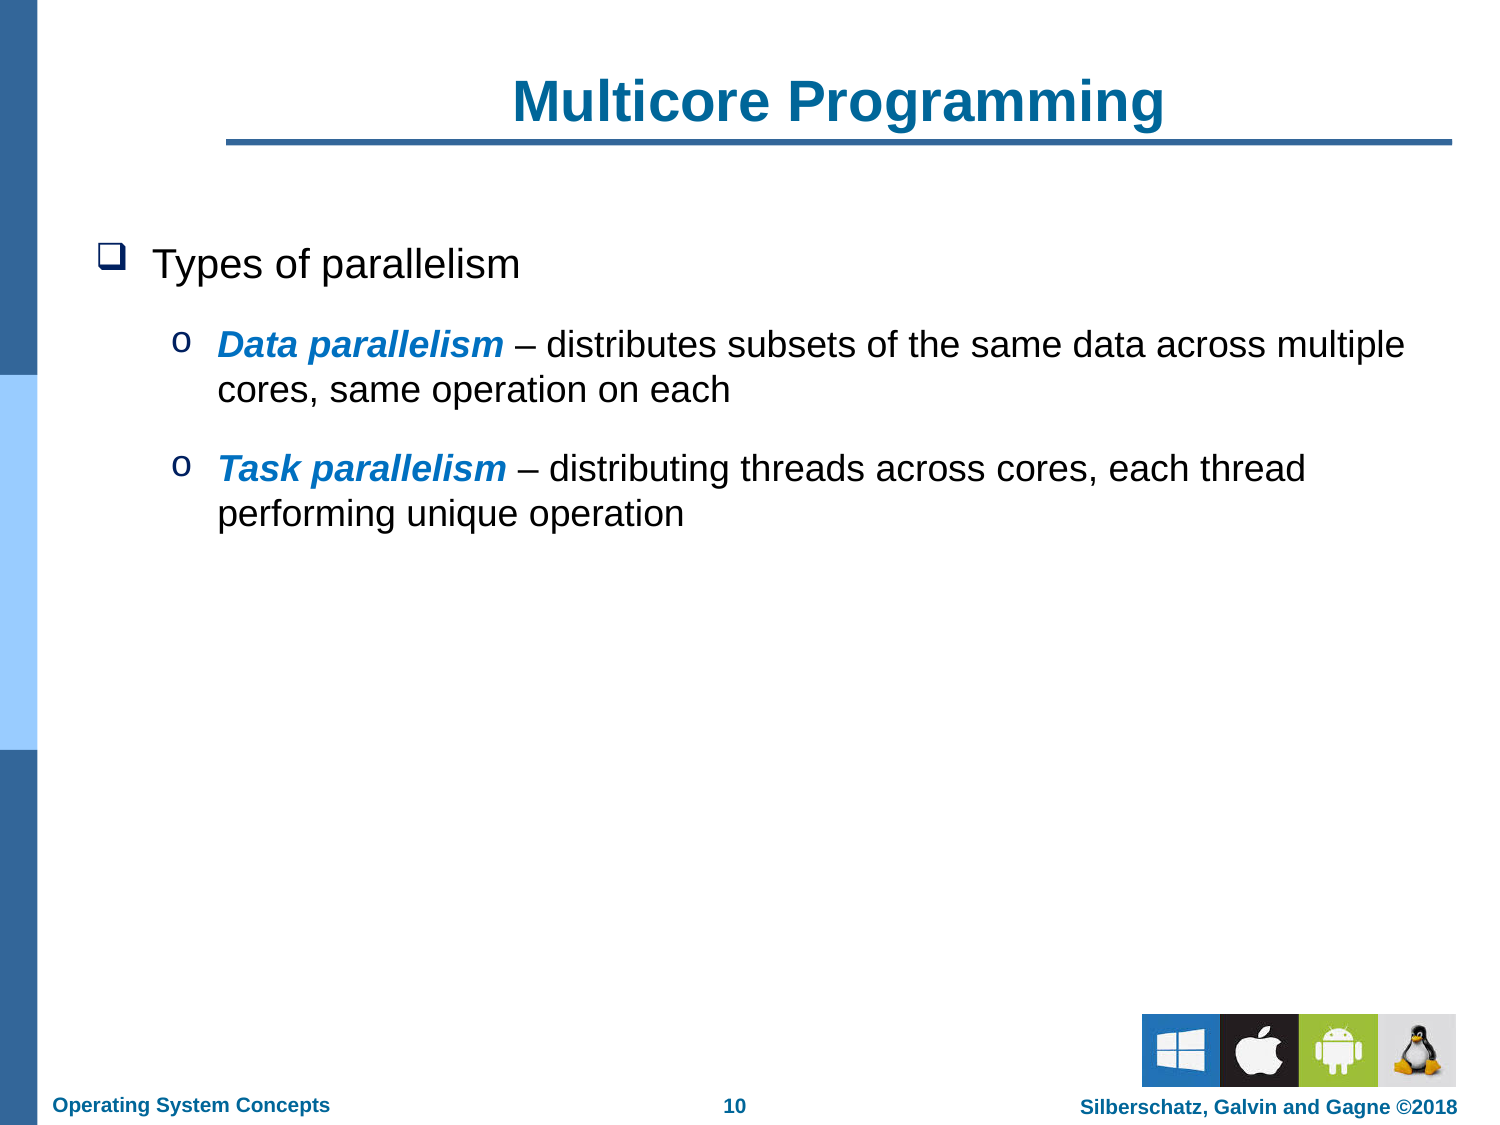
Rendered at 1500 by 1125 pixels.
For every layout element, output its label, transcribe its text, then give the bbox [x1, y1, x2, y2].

title Multicore Programming [226, 45, 1452, 141]
picture [1142, 1014, 1456, 1087]
list Types of parallelism Data parallelism – distributes subsets of the same data across multiple cores, same operation on each Task parallelism – distributing threads across cores, each thread performing unique operation [80, 229, 1453, 1053]
